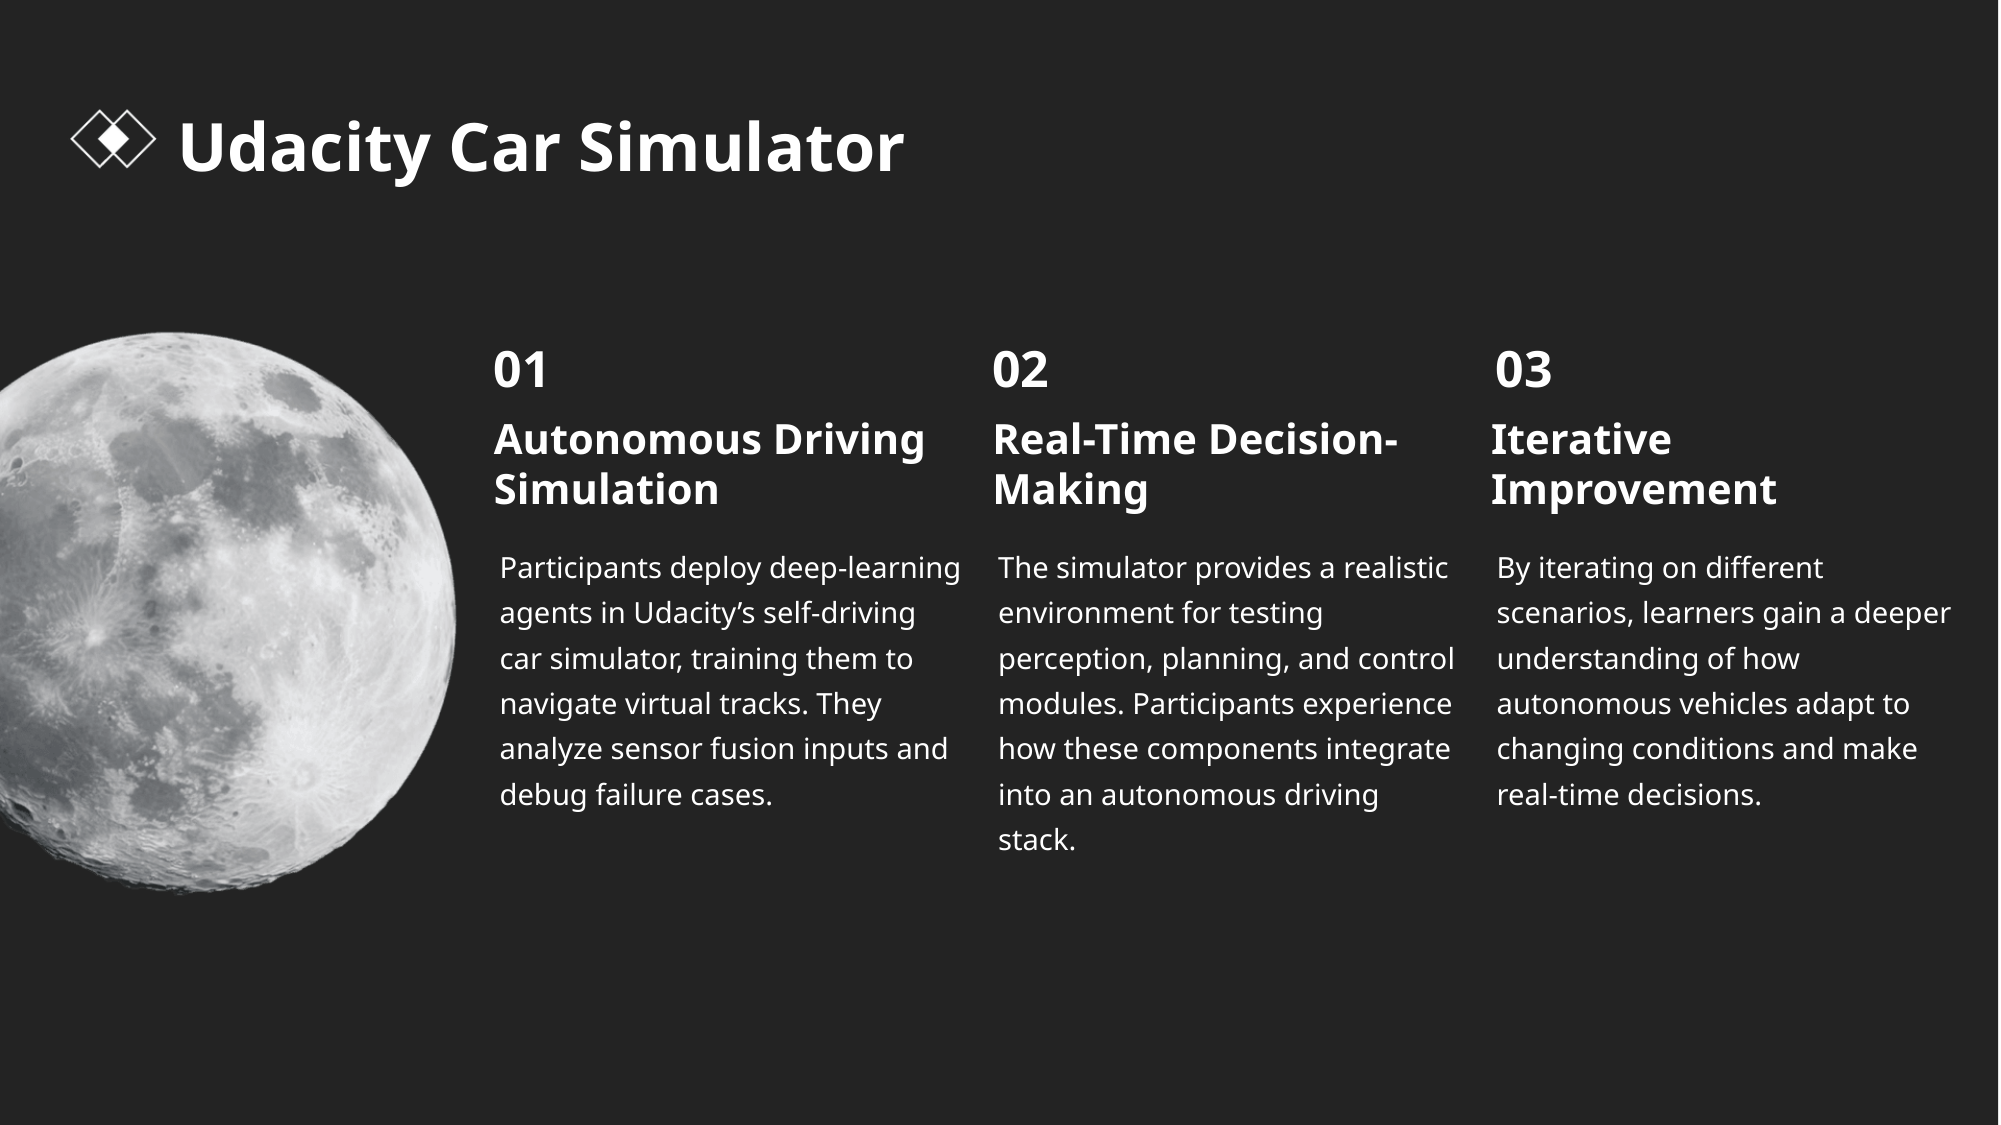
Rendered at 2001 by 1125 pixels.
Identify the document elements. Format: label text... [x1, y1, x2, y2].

text_box Autonomous Driving Simulation [514, 405, 946, 521]
text_box Participants deploy deep-learning agents in Udacity’s self-driving car simulator, training them to navigate virtual tracks. They analyze sensor fusion inputs and debug failure cases. [514, 531, 978, 819]
text_box Iterative Improvement [1475, 405, 1943, 521]
picture [0, 297, 514, 917]
text_box The simulator provides a realistic environment for testing perception, planning, and control modules. Participants experience how these components integrate into an autonomous driving stack. [983, 531, 1476, 865]
text_box Real-Time Decision-Making [977, 405, 1444, 521]
picture [68, 108, 157, 170]
text_box By iterating on different scenarios, learners gain a deeper understanding of how autonomous vehicles adapt to changing conditions and make real-time decisions. [1481, 531, 1975, 819]
text_box 01 [514, 329, 924, 405]
text_box [0, 0, 1999, 1125]
text_box 02 [977, 329, 1423, 405]
text_box 03 [1480, 329, 1926, 405]
text_box Udacity Car Simulator [162, 97, 1203, 193]
